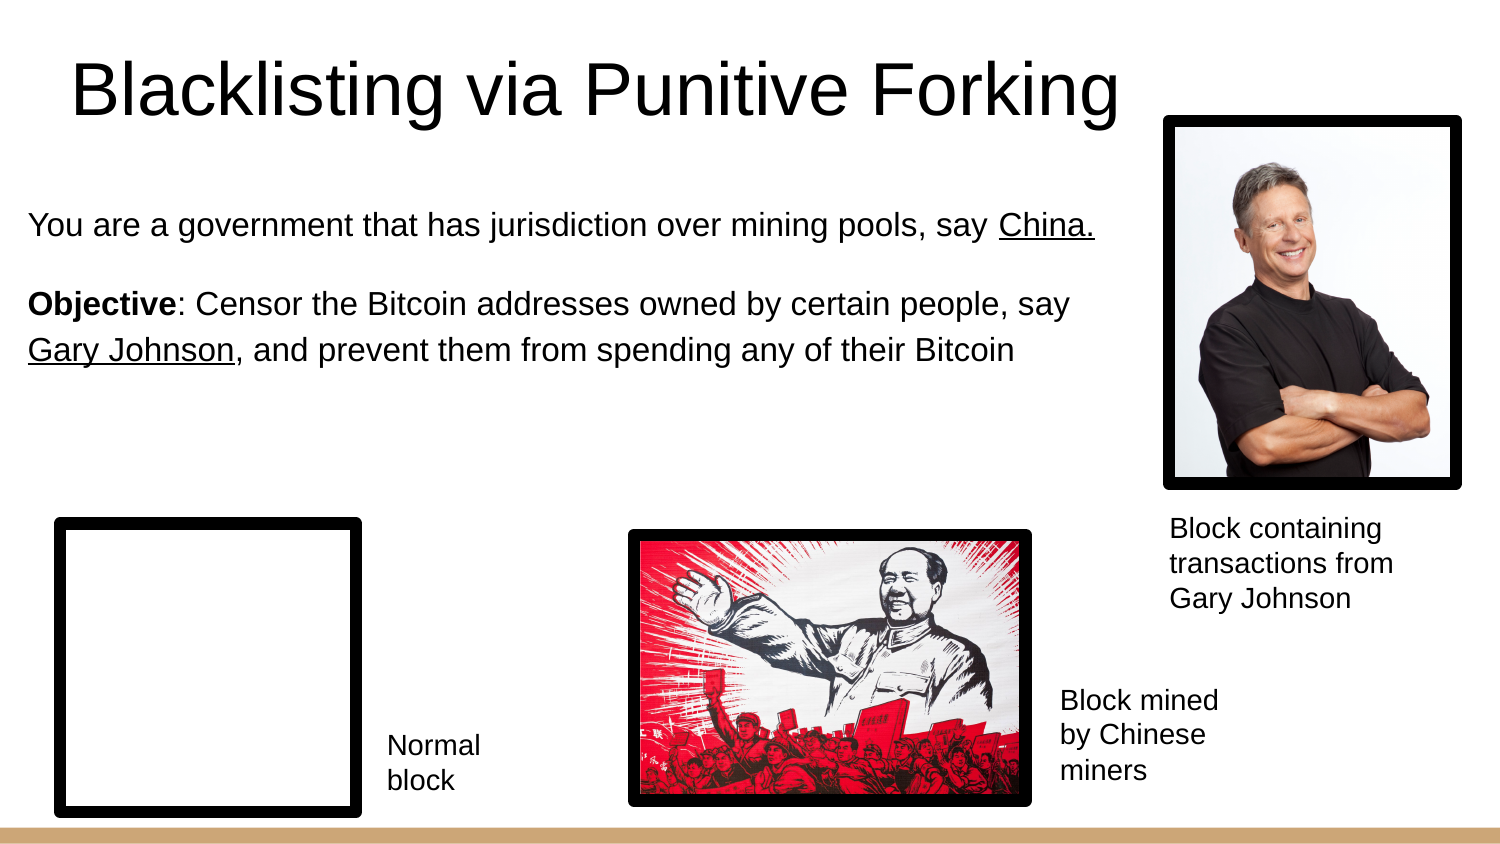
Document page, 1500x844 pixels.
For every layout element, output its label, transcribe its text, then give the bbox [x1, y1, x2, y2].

list You are a government that has jurisdiction over mining pools, say China. Objective: Censor the Bitcoin addresses owned by certain people, say Gary Johnson, and prevent them from spending any of their Bitcoin [12, 182, 1125, 476]
text_box Block mined by Chinese miners [1044, 665, 1238, 803]
text_box [60, 523, 356, 812]
title Blacklisting via Punitive Forking [55, 9, 1454, 146]
picture [640, 540, 1020, 795]
text_box Block containing transactions from Gary Johnson [1154, 494, 1430, 631]
text_box Normal block [371, 711, 524, 812]
picture [1174, 126, 1451, 478]
